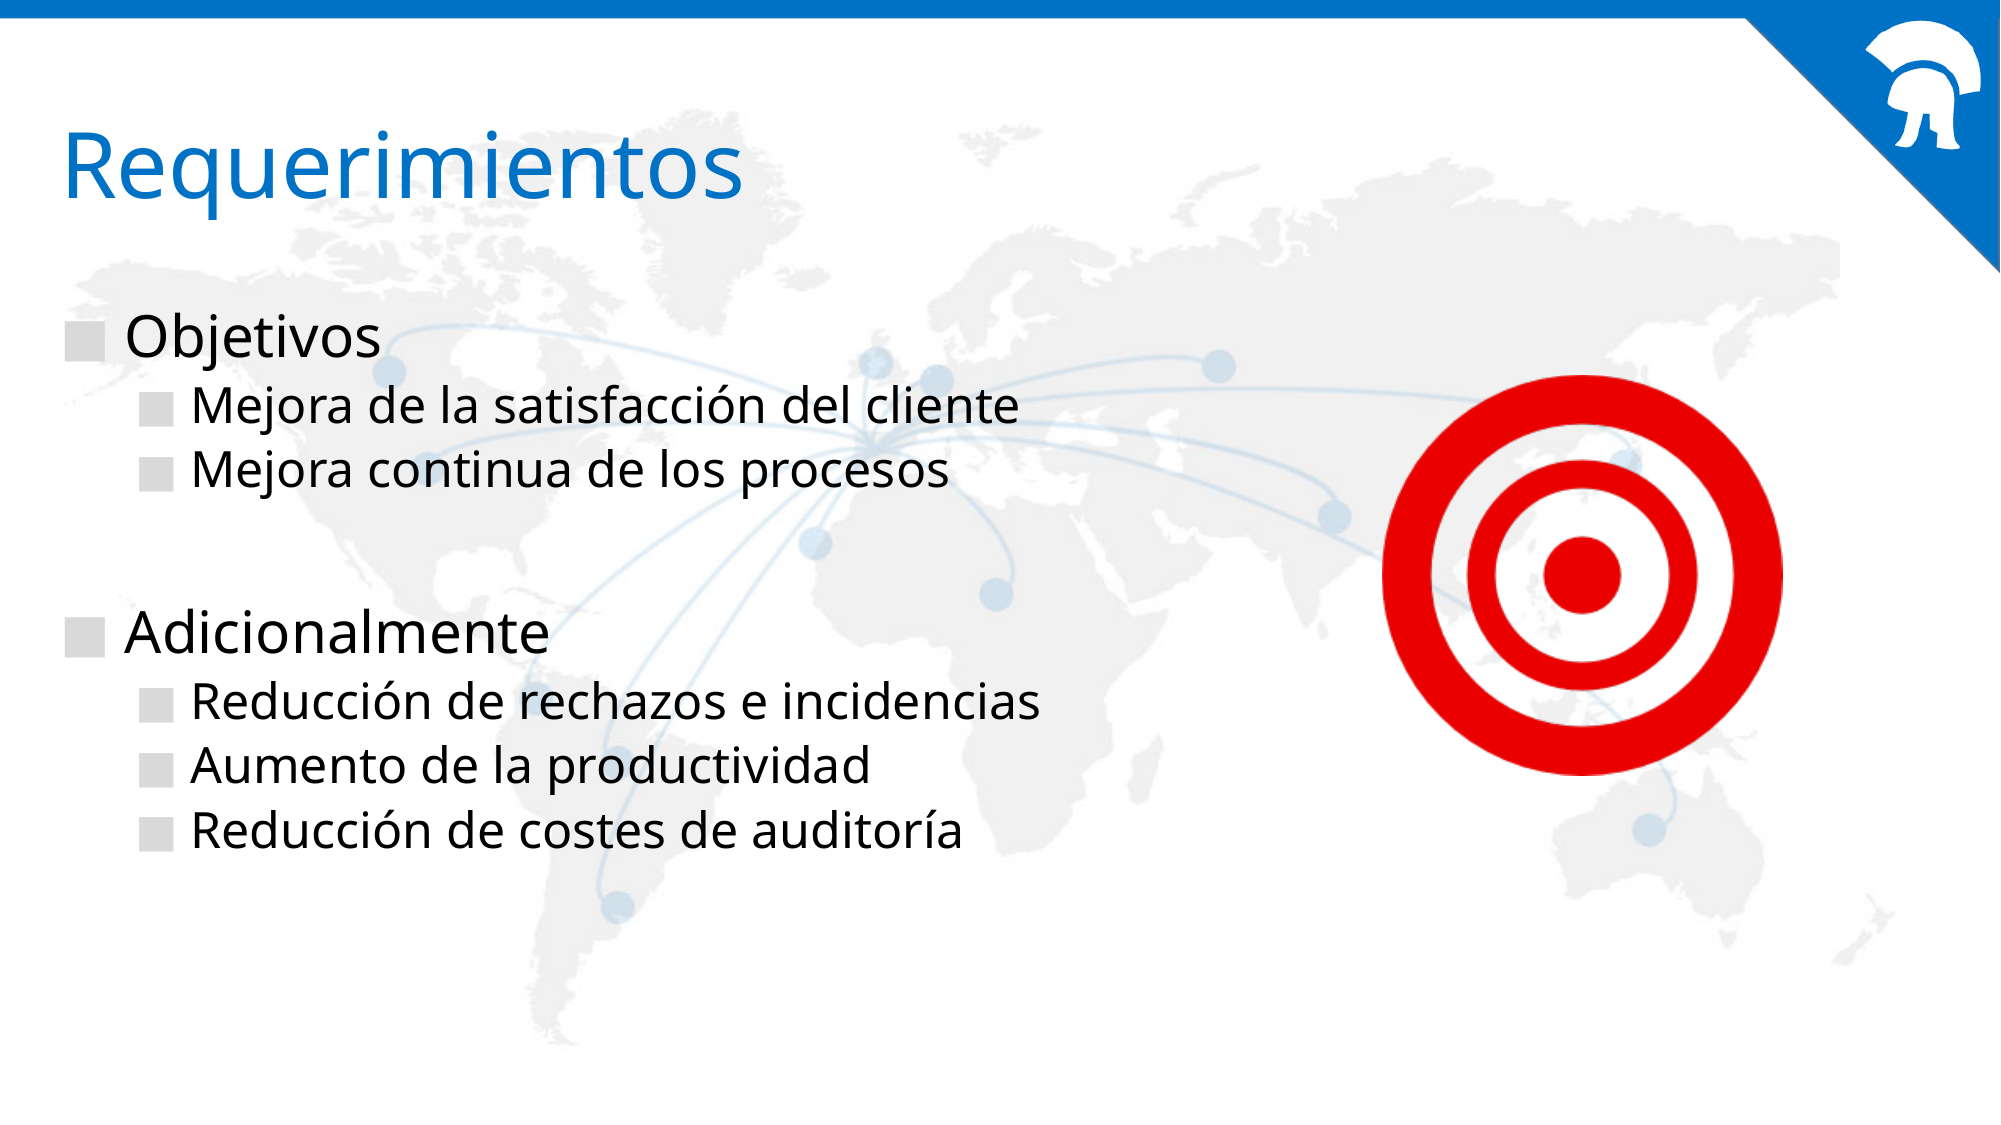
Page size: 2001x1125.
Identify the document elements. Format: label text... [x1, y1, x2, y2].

title Requerimientos [45, 59, 1863, 278]
picture [0, 0, 2001, 1125]
list Objetivos Mejora de la satisfacción del cliente Mejora continua de los procesos Adicionalmente Reducción de rechazos e incidencias Aumento de la productividad Reducción de costes de auditoría [45, 299, 1863, 1014]
